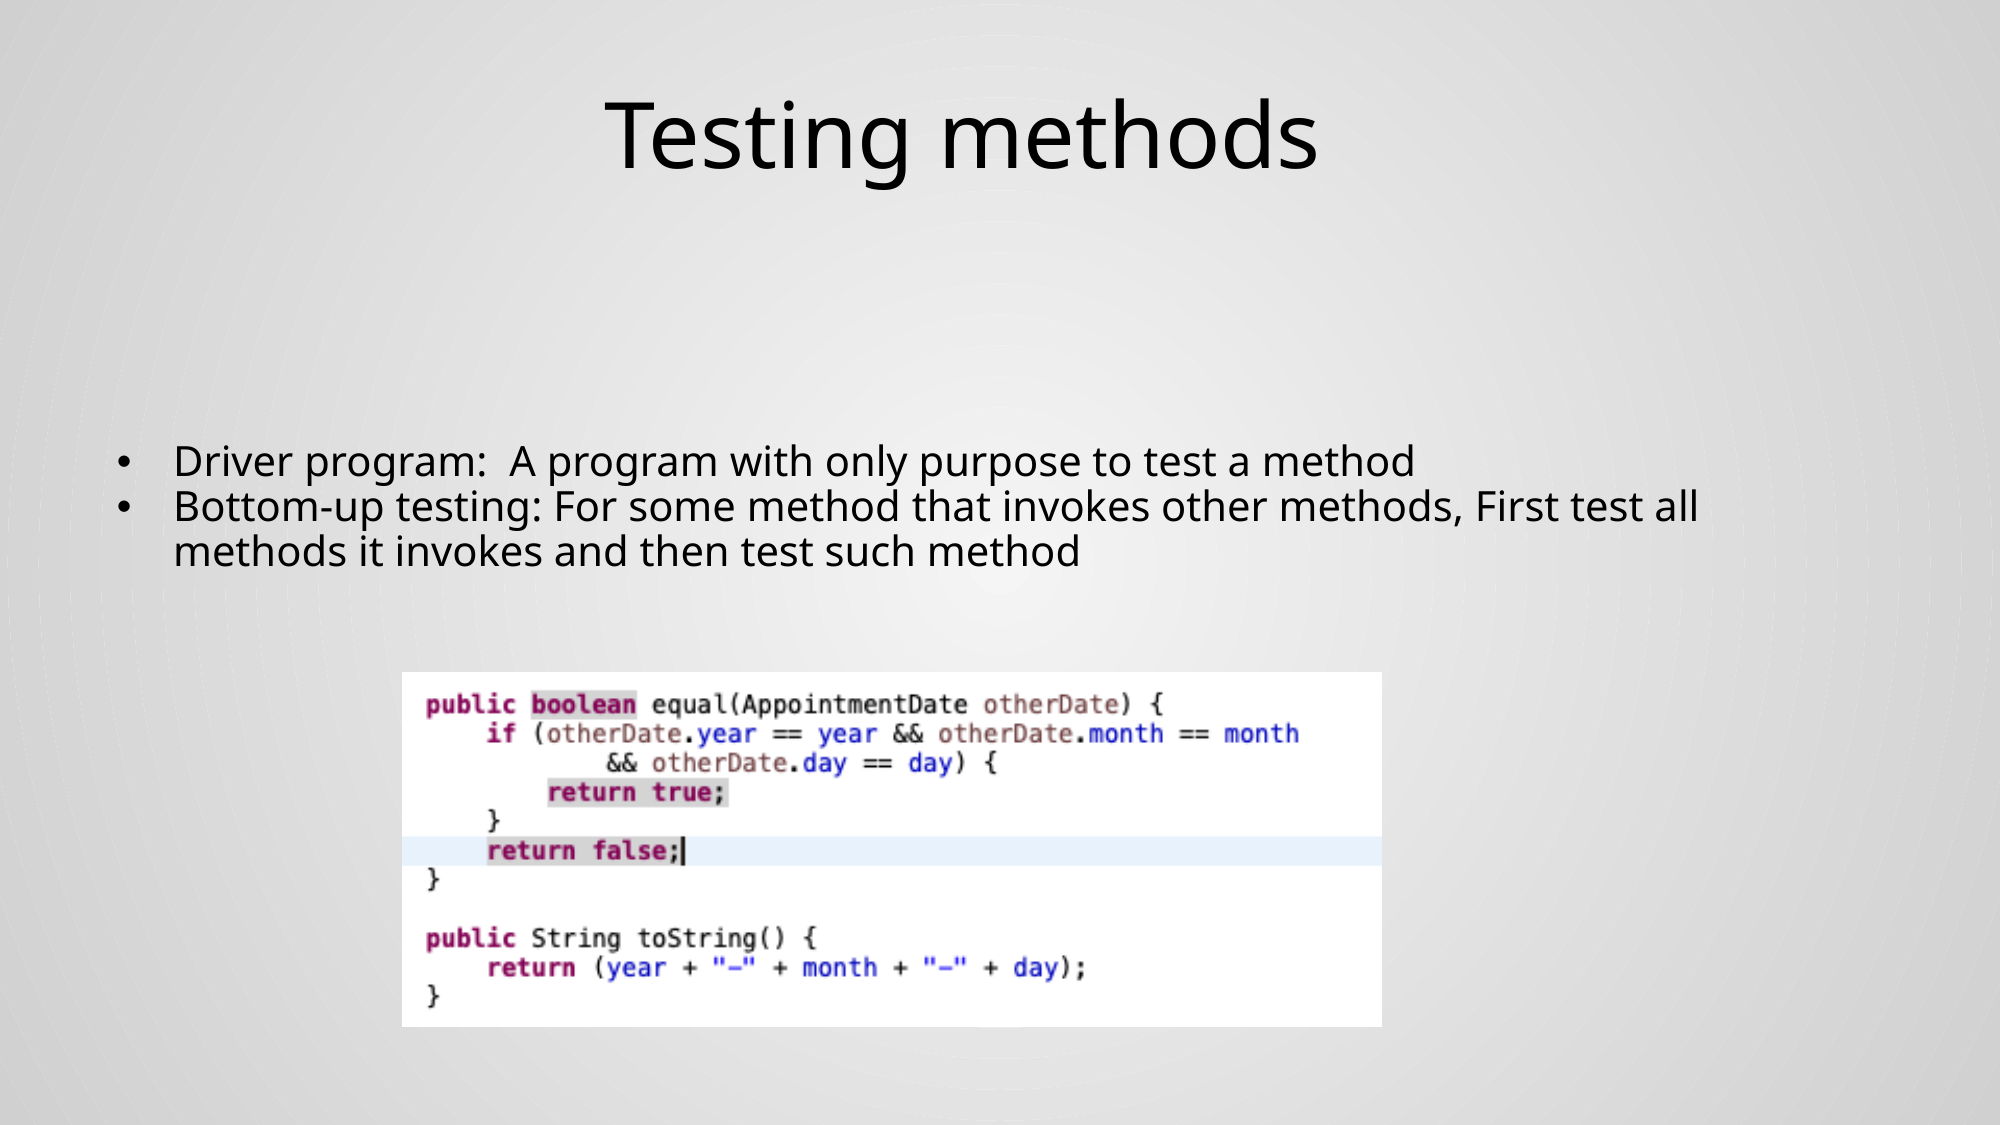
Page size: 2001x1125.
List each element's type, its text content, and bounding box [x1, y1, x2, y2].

text_box [55, 165, 1852, 673]
title Testing methods [148, 45, 1778, 165]
picture [402, 672, 1382, 1027]
text_box Driver program: A program with only purpose to test a method Bottom-up testing: For some method that invokes other methods, First test all methods it invokes and then test such method [101, 199, 1899, 960]
text_box [51, 868, 1849, 1125]
